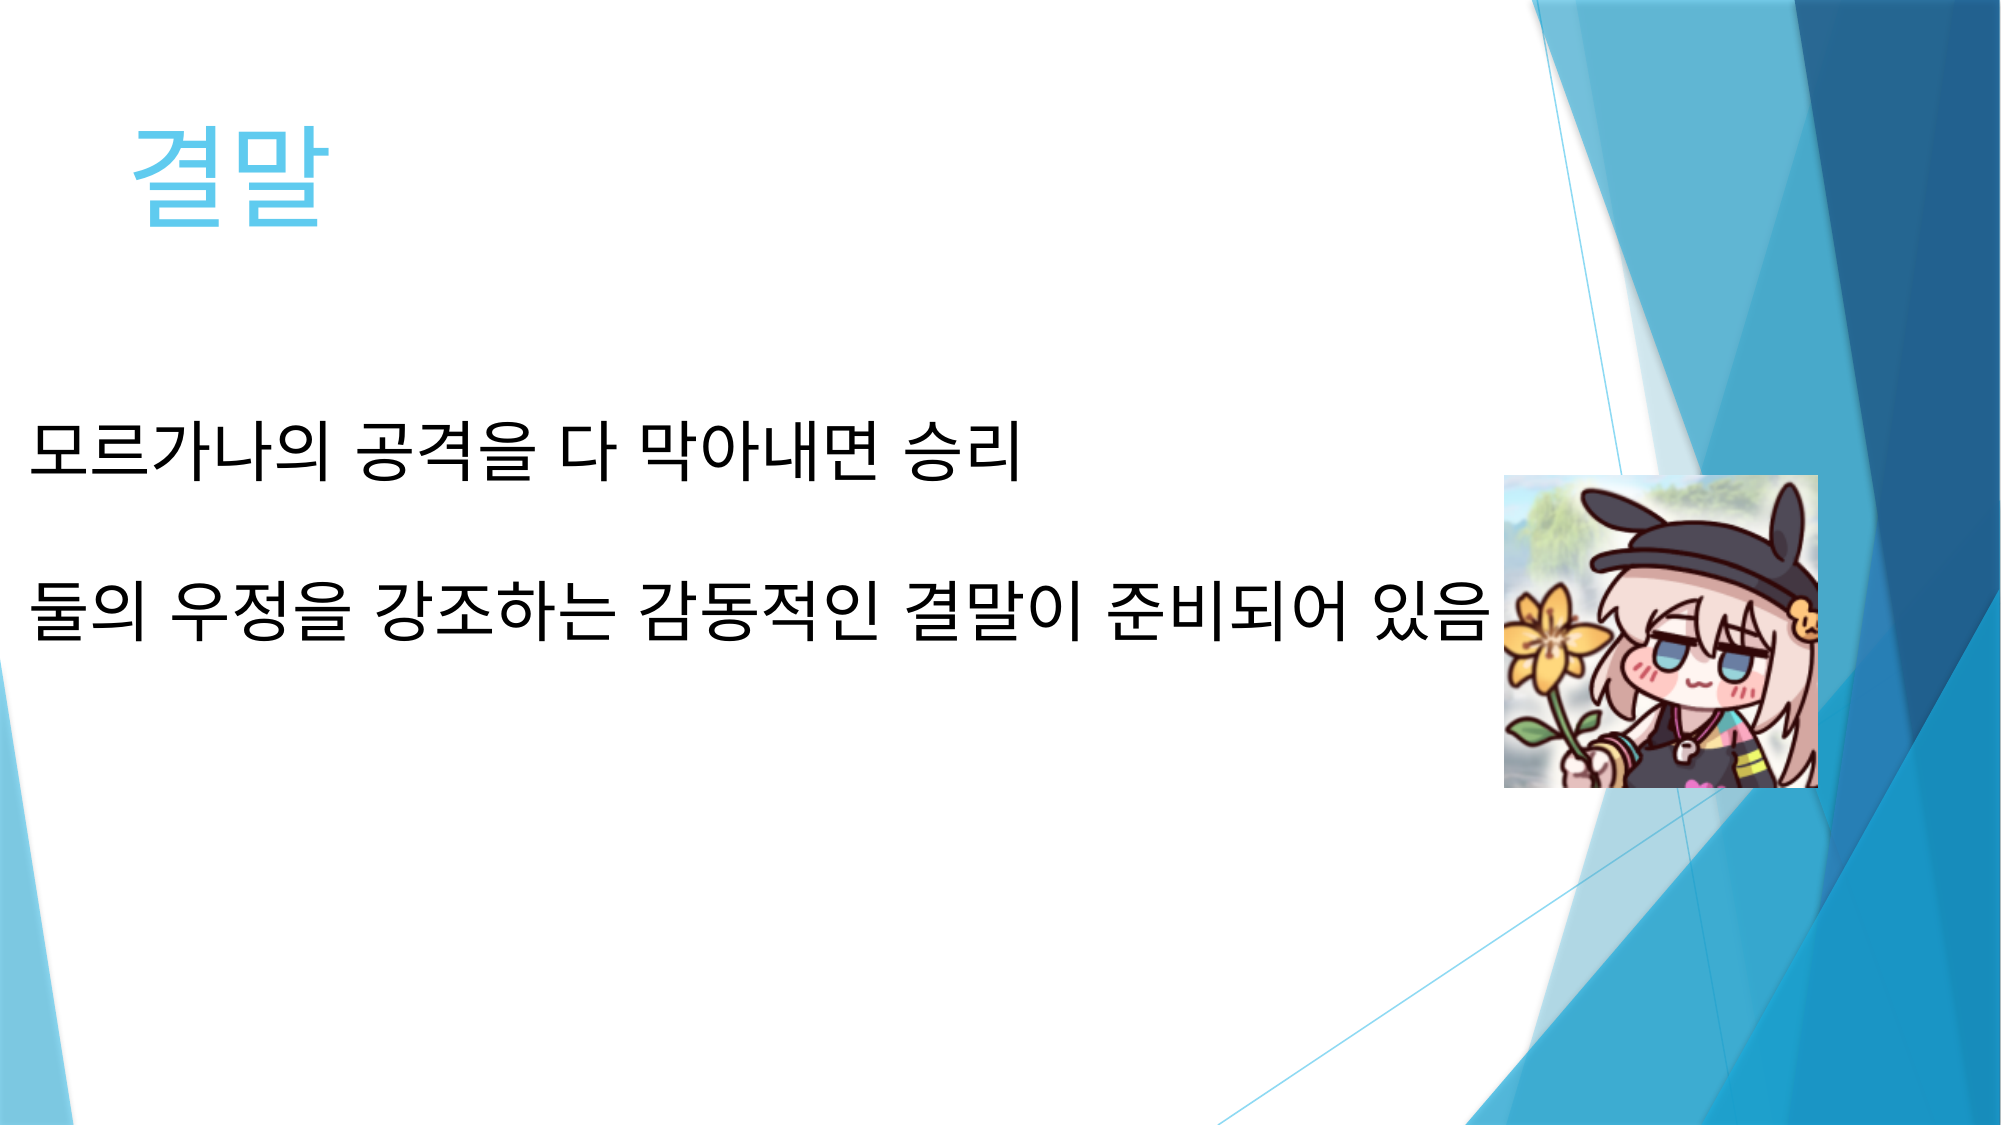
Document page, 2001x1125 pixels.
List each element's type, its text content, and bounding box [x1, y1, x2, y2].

title 결말 [111, 99, 382, 229]
picture [1504, 474, 1818, 789]
text_box 모르가나의 공격을 다 막아내면 승리 둘의 우정을 강조하는 감동적인 결말이 준비되어 있음 [13, 322, 1509, 658]
